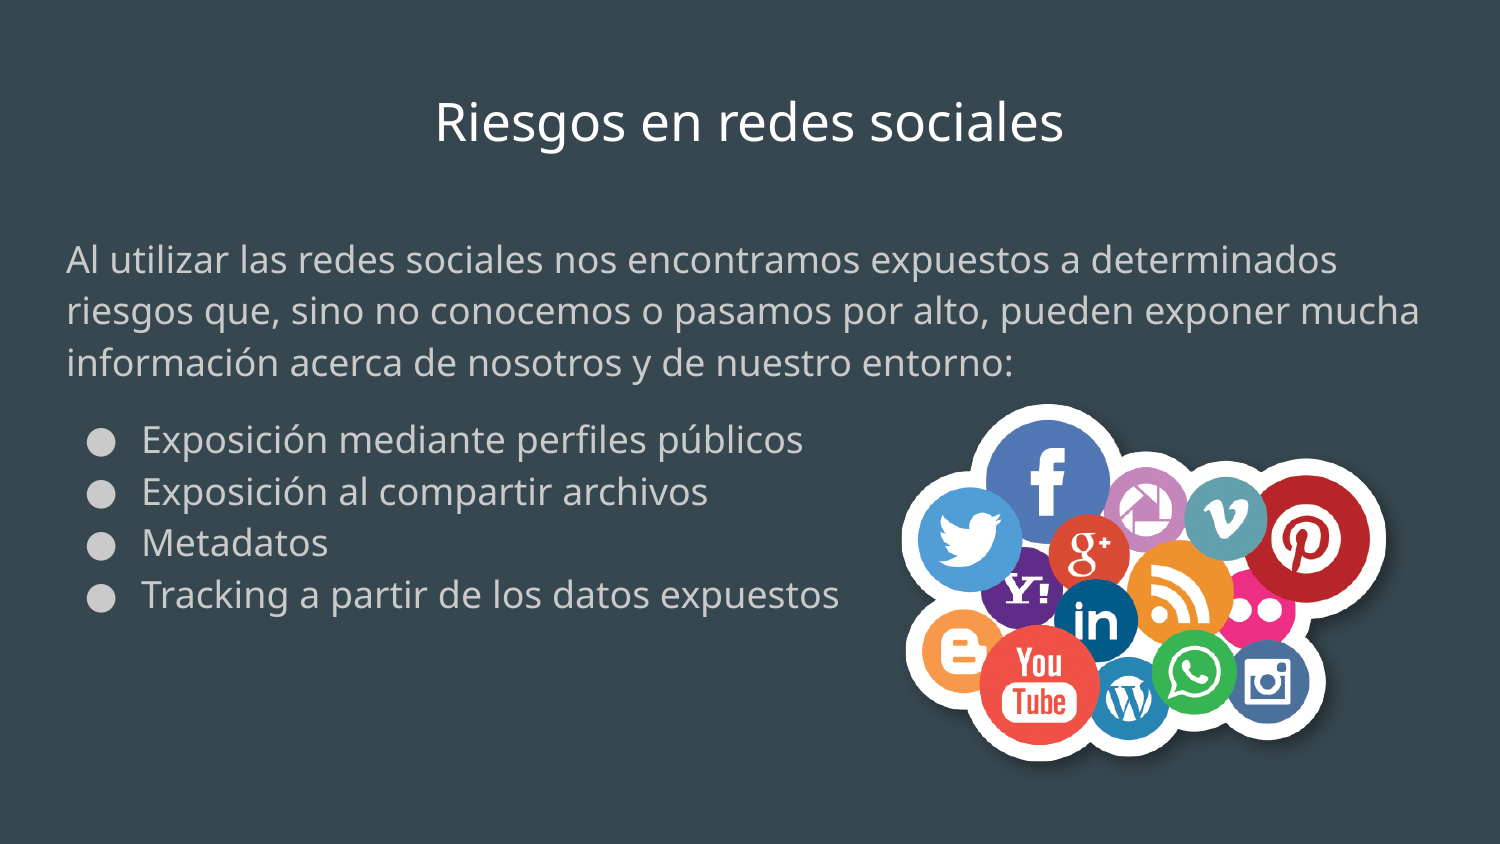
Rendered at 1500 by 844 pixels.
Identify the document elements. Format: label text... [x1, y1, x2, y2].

title Riesgos en redes sociales [51, 72, 1449, 167]
picture [867, 386, 1420, 791]
list Al utilizar las redes sociales nos encontramos expuestos a determinados riesgos que, sino no conocemos o pasamos por alto, pueden exponer mucha información acerca de nosotros y de nuestro entorno: Exposición mediante perfiles públicos Exposición al compartir archivos Metadatos Tracking a partir de los datos expuestos [51, 214, 1449, 775]
